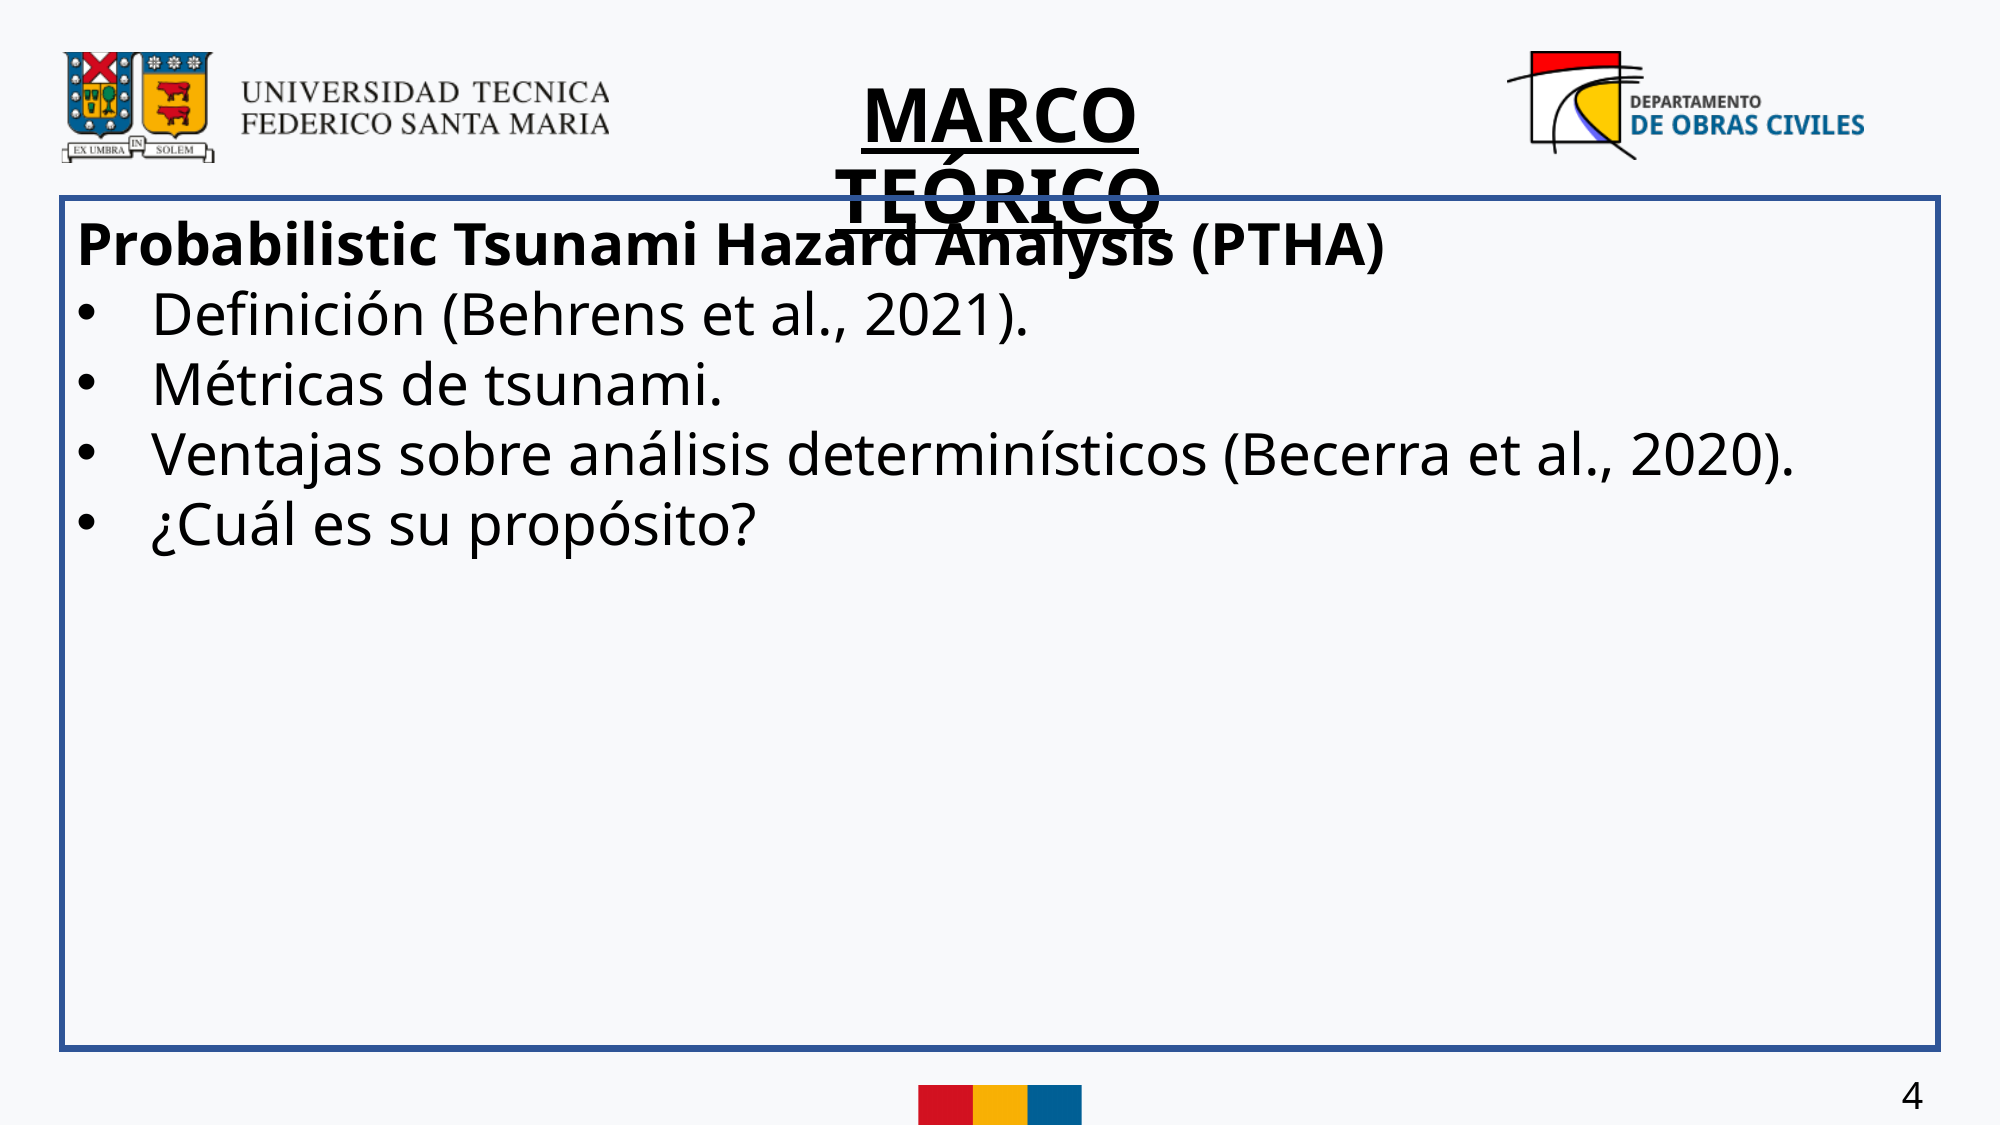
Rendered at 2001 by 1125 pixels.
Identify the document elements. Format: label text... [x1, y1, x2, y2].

picture [918, 1085, 1082, 1125]
text_box [61, 565, 1939, 1050]
text_box 41 [1867, 1064, 1939, 1125]
text_box Probabilistic Tsunami Hazard Analysis (PTHA) Definición (Behrens et al., 2021). Métricas de tsunami. Ventajas sobre análisis determinísticos (Becerra et al., 2020). ¿Cuál es su propósito? [61, 199, 1939, 565]
picture [1507, 51, 1939, 163]
text_box MARCO TEÓRICO [760, 70, 1240, 182]
picture [61, 51, 609, 163]
